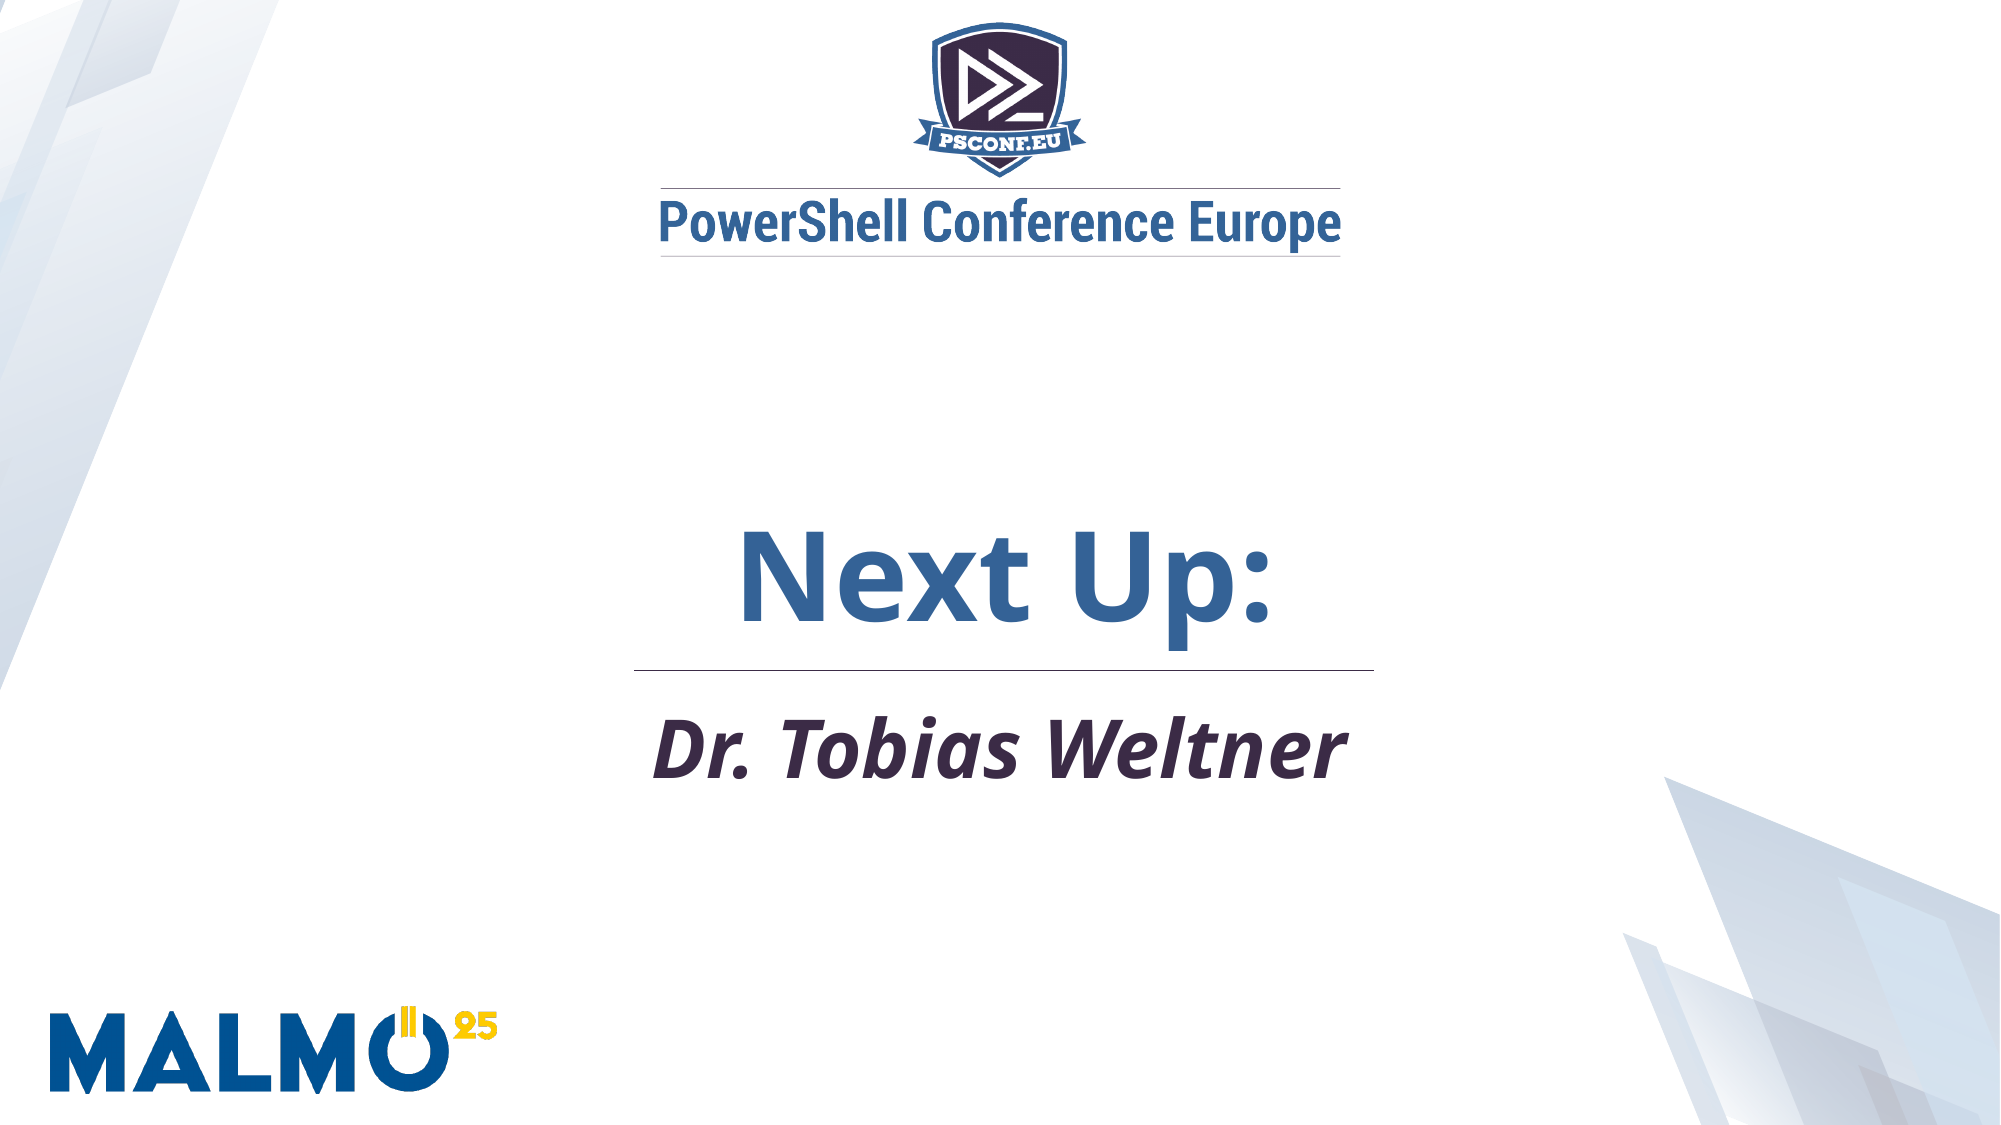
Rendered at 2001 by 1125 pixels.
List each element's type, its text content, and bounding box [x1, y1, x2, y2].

picture [0, 0, 2000, 1125]
title Next Up: [141, 438, 1867, 656]
text_box Dr. Tobias Weltner [249, 700, 1750, 805]
